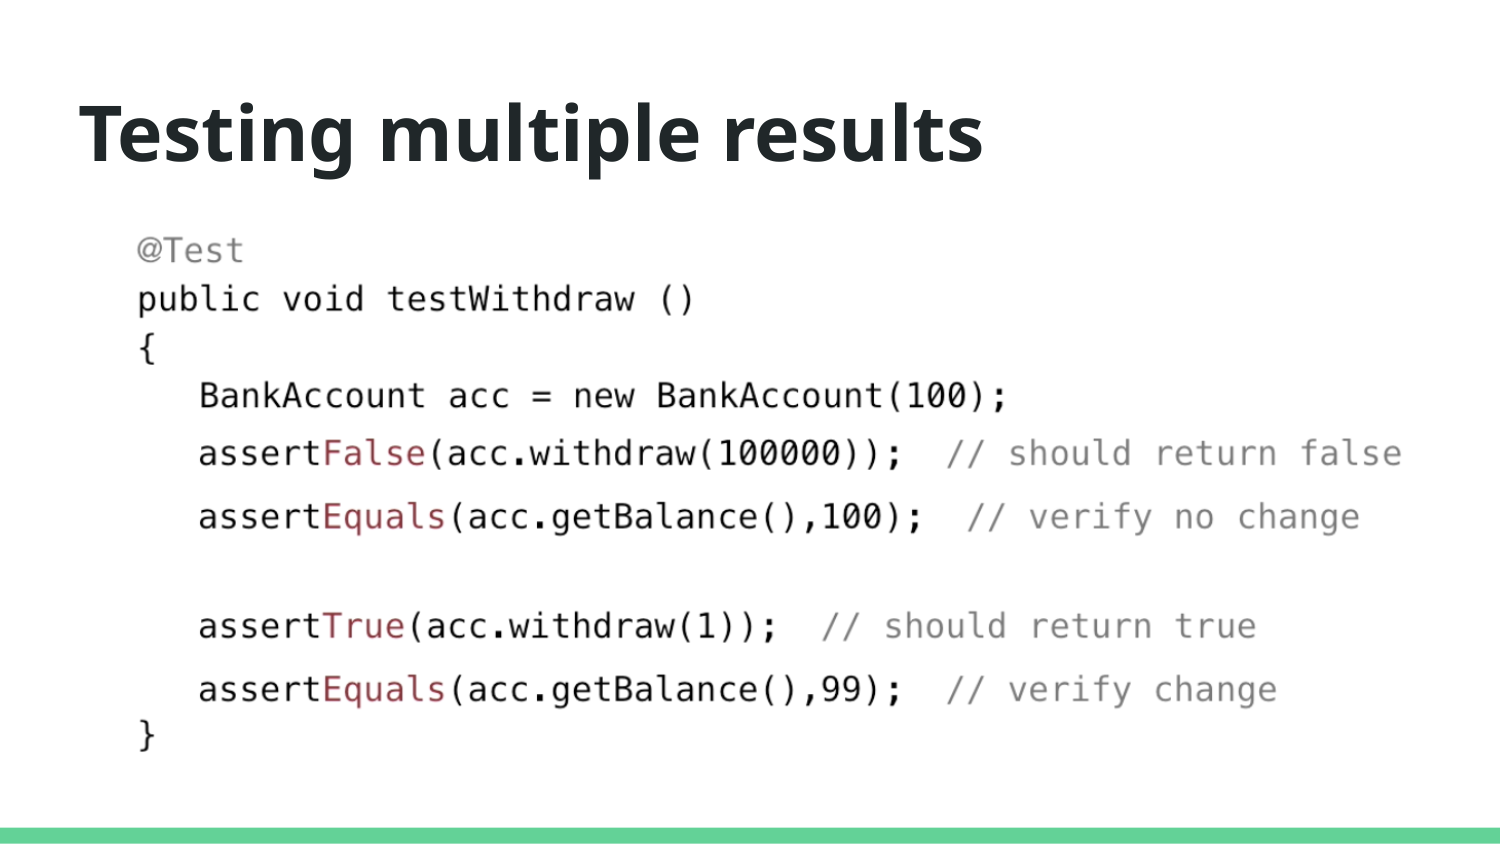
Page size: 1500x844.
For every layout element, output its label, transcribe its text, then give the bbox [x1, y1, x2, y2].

picture [124, 222, 1435, 762]
title Testing multiple results [63, 69, 1462, 164]
